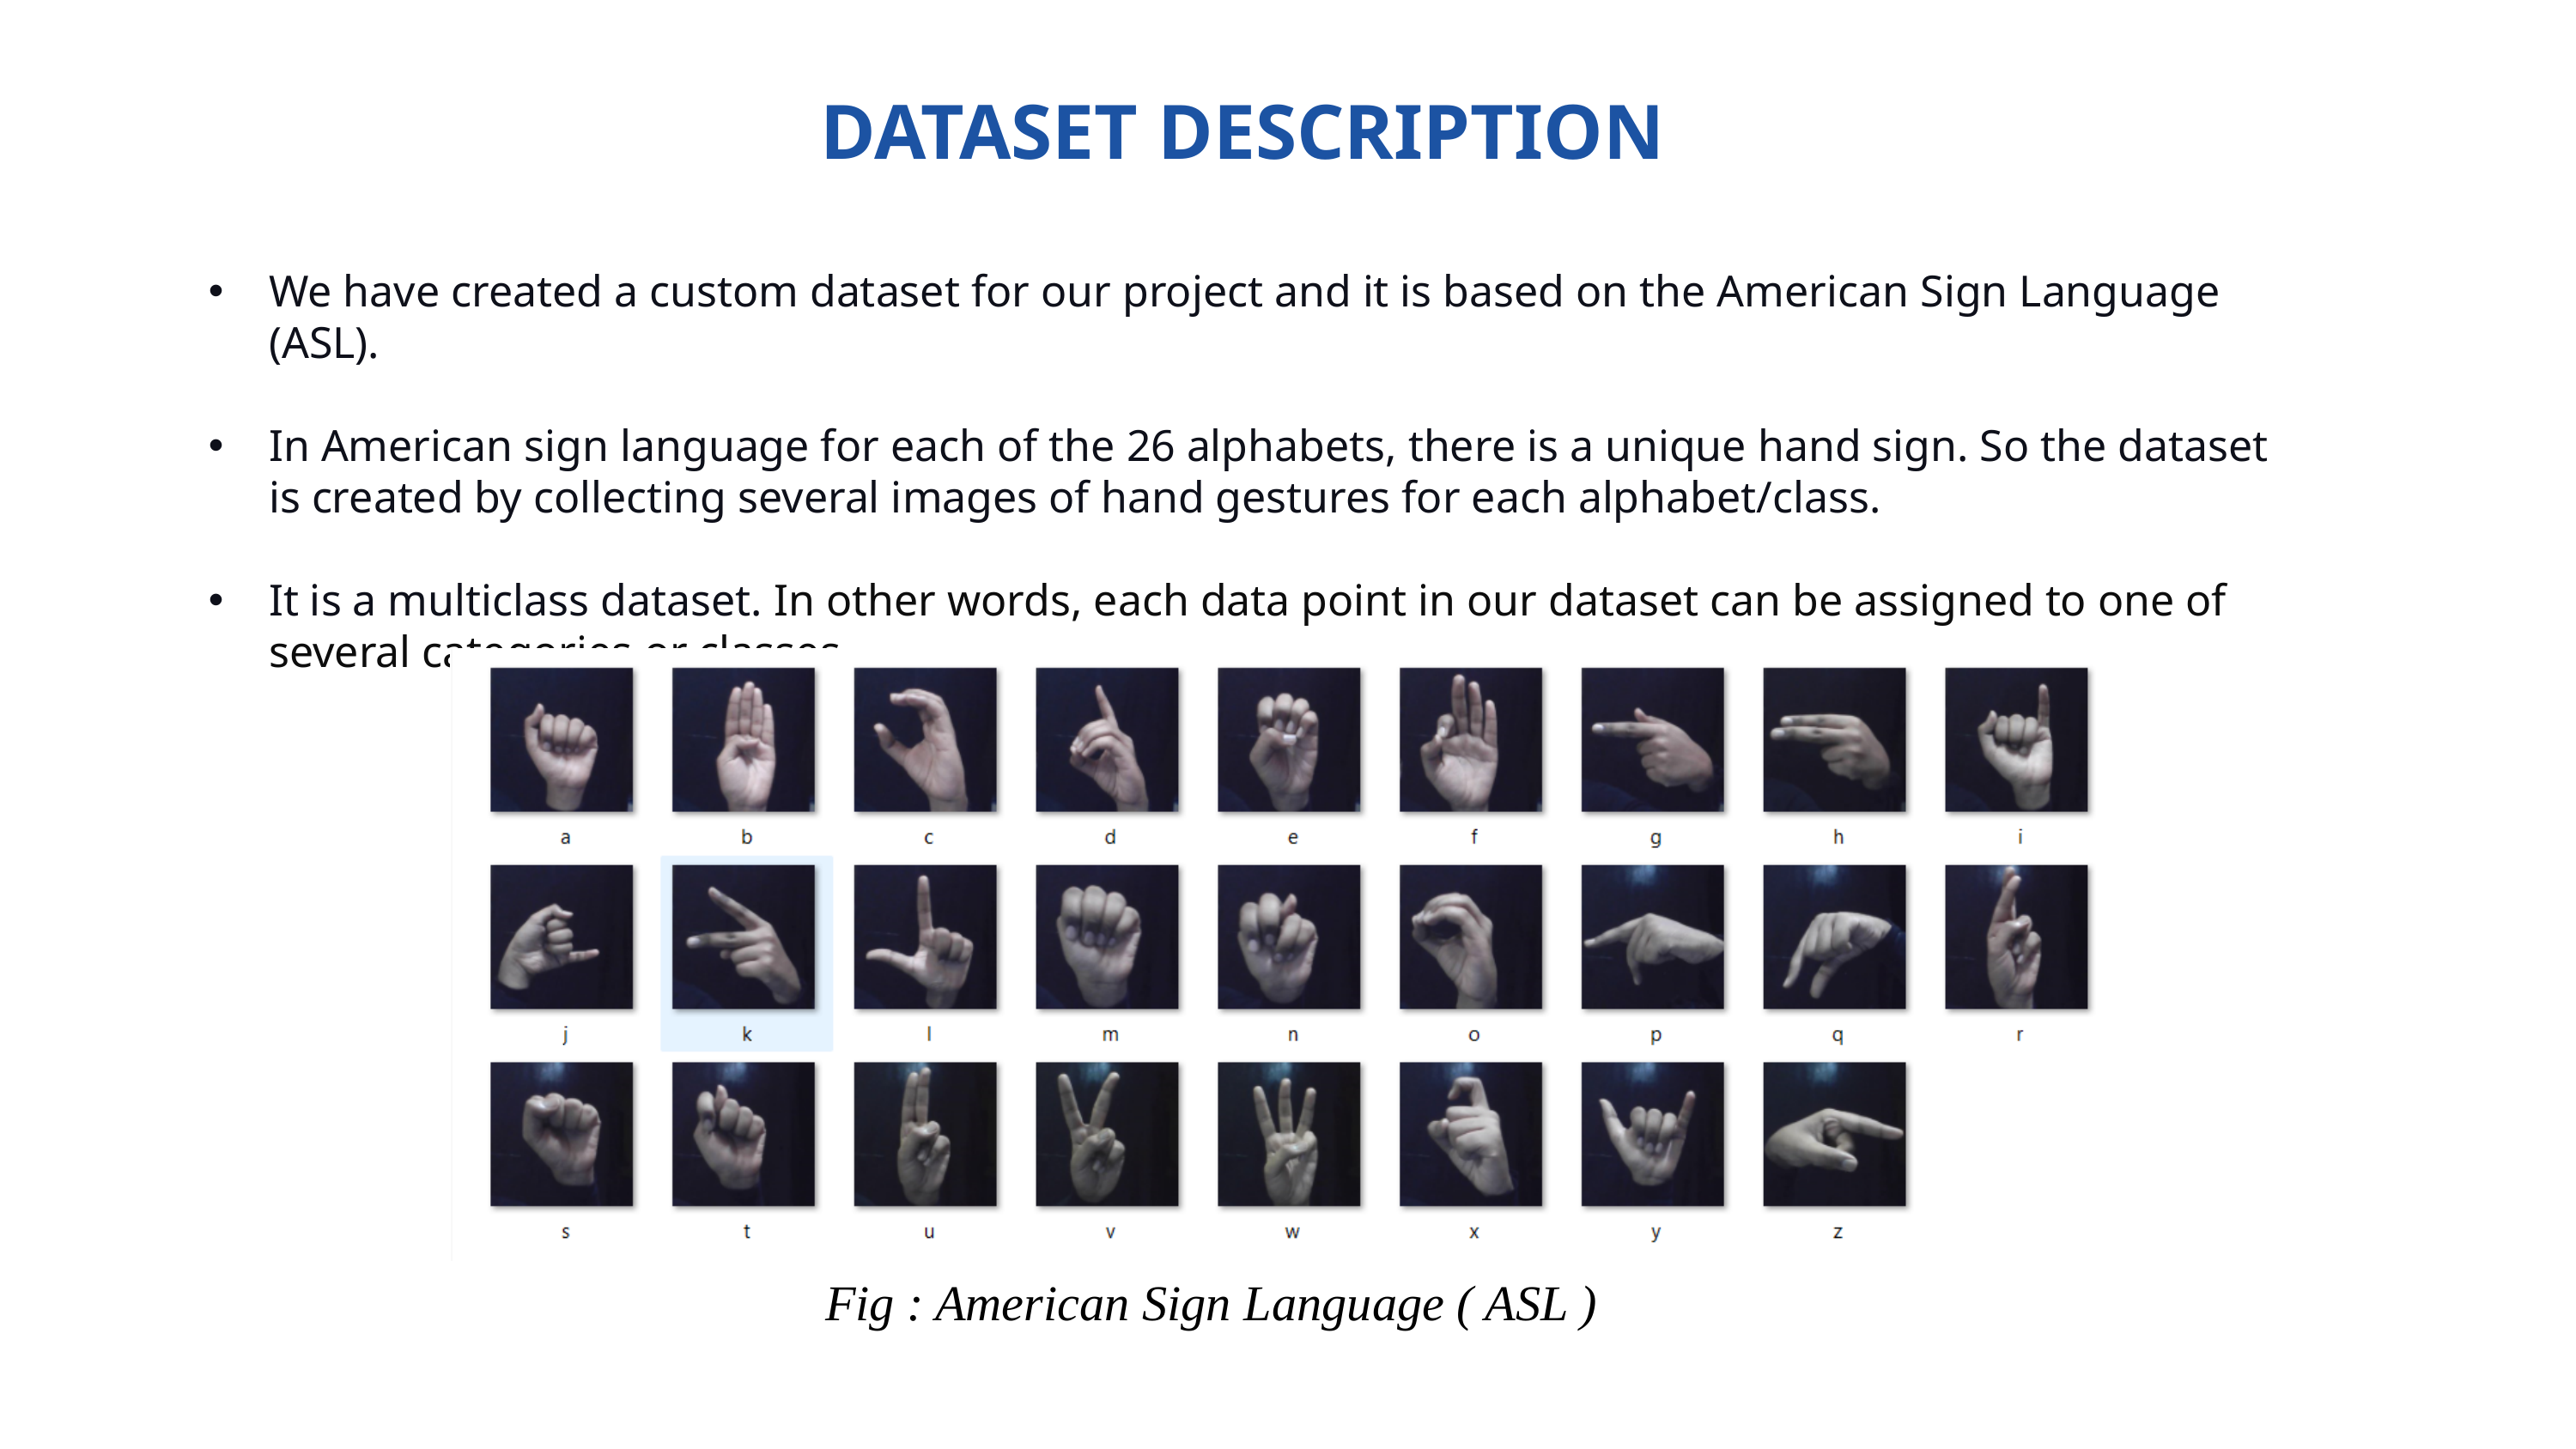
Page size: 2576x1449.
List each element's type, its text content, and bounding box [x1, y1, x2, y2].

picture [450, 647, 2123, 1262]
text_box DATASET DESCRIPTION We have created a custom dataset for our project and it is based on the American Sign Language (ASL). In American sign language for each of the 26 alphabets, there is a unique hand sign. So the dataset is created by collecting several images of hand gestures for each alphabet/class. It is a multiclass dataset. In other words, each data point in our dataset can be assigned to one of several categories or classes. [189, 74, 2296, 876]
text_box Fig : American Sign Language ( ASL ) [805, 1271, 1768, 1341]
